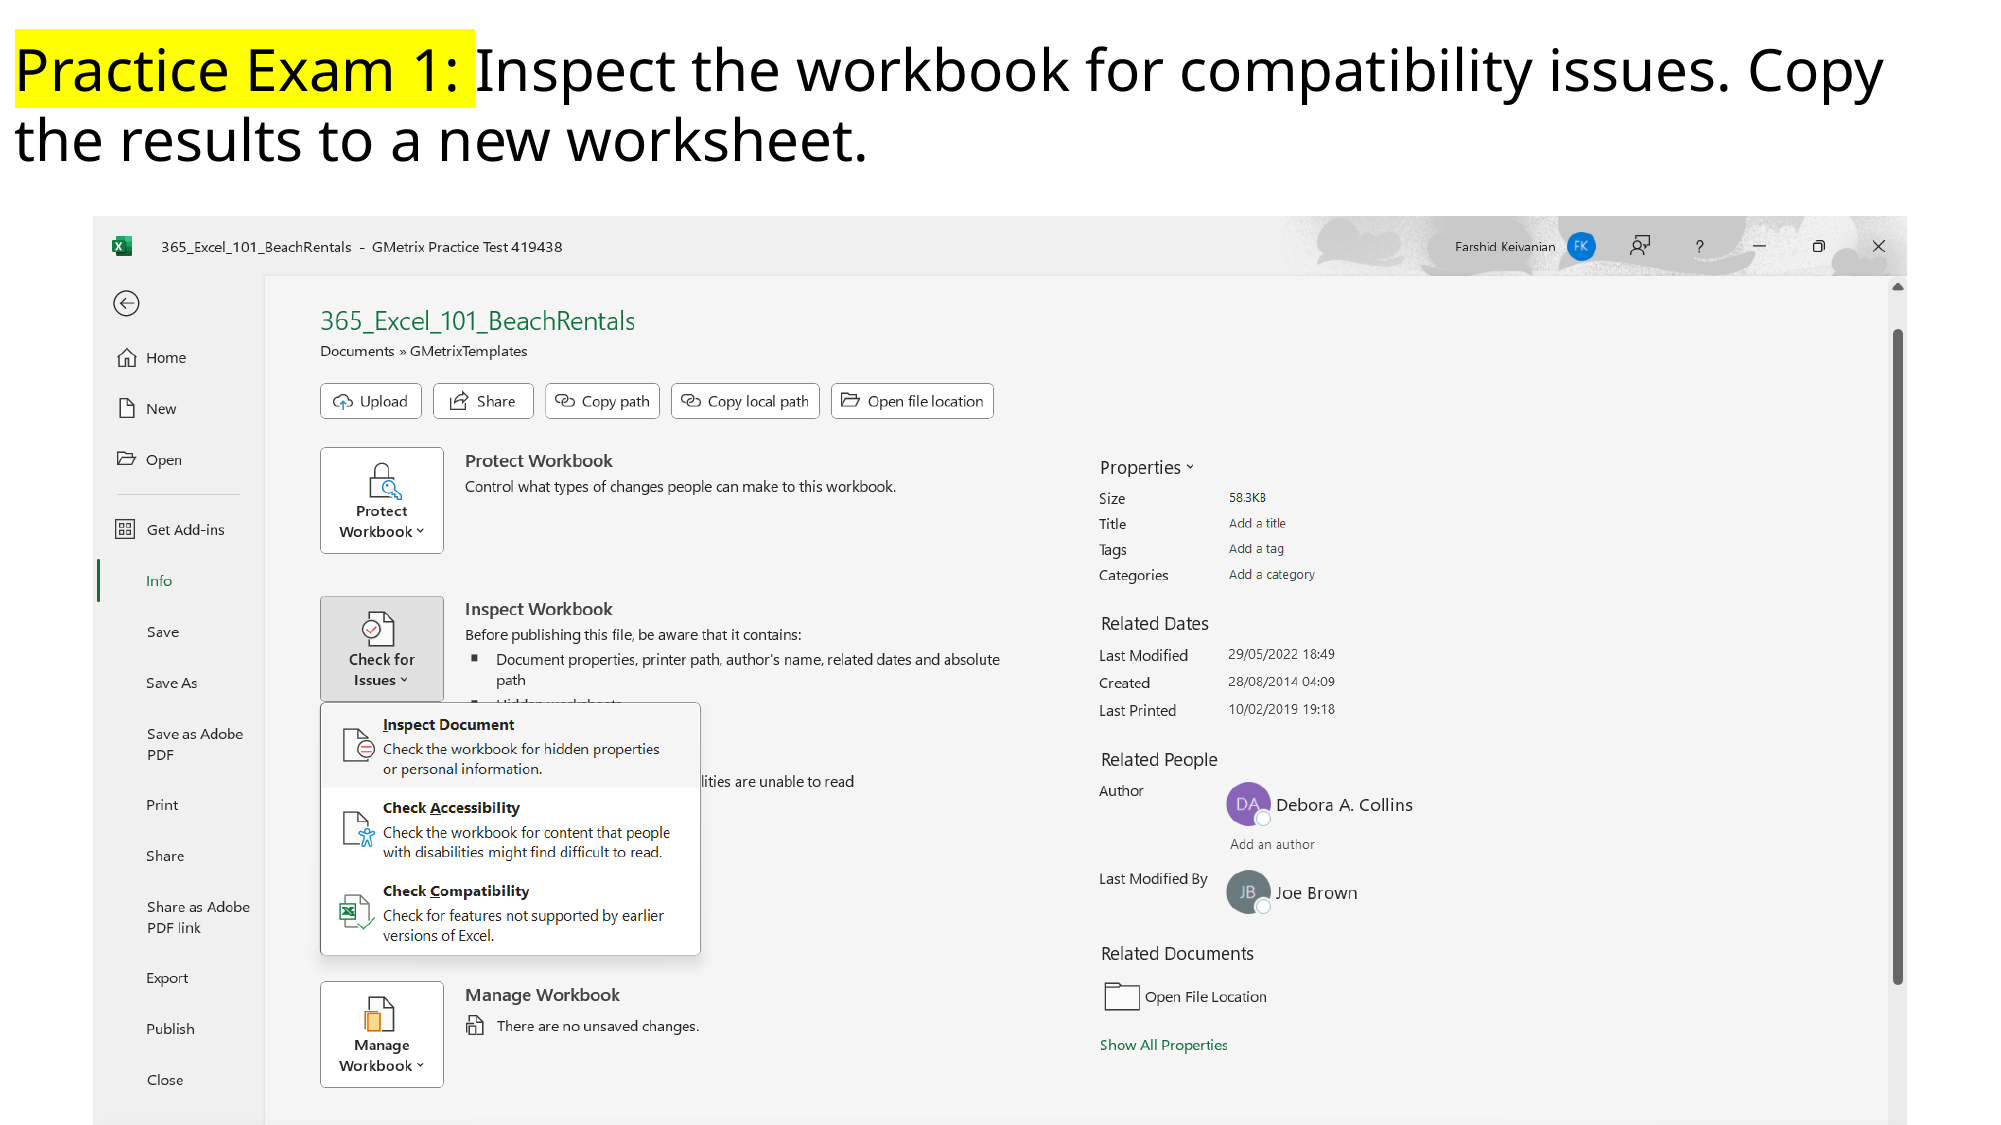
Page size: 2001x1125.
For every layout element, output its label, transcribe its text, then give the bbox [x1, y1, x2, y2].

text_box Practice Exam 1: Inspect the workbook for compatibility issues. Copy the results to a new worksheet. [0, 25, 2000, 181]
picture [92, 215, 1908, 1125]
